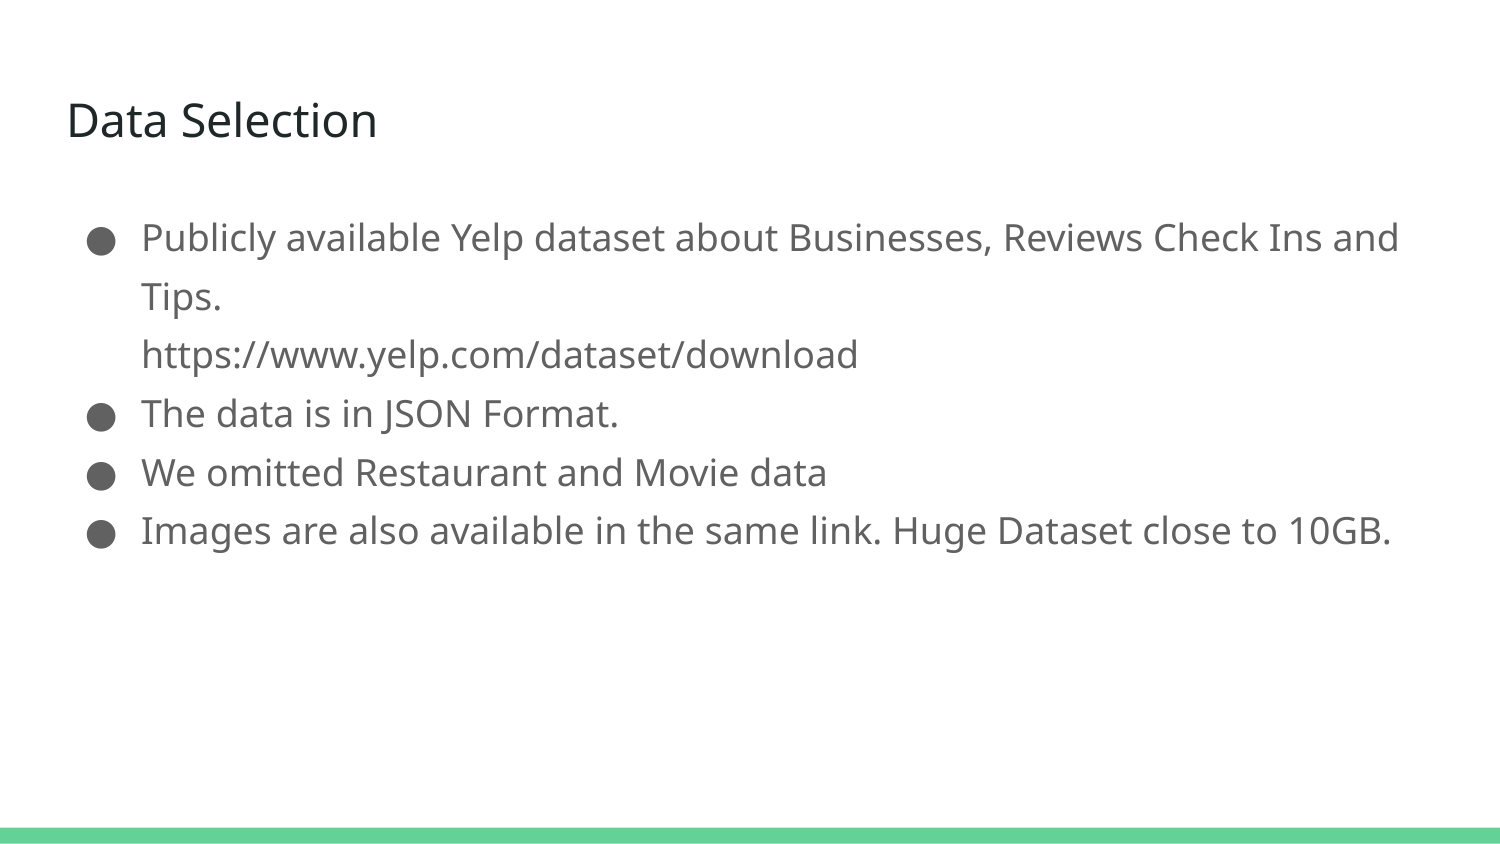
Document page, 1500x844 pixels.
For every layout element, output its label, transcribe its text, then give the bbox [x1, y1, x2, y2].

title Data Selection [51, 72, 1449, 167]
list Publicly available Yelp dataset about Businesses, Reviews Check Ins and Tips. https://www.yelp.com/dataset/download The data is in JSON Format. We omitted Restaurant and Movie data Images are also available in the same link. Huge Dataset close to 10GB. [51, 189, 1449, 750]
